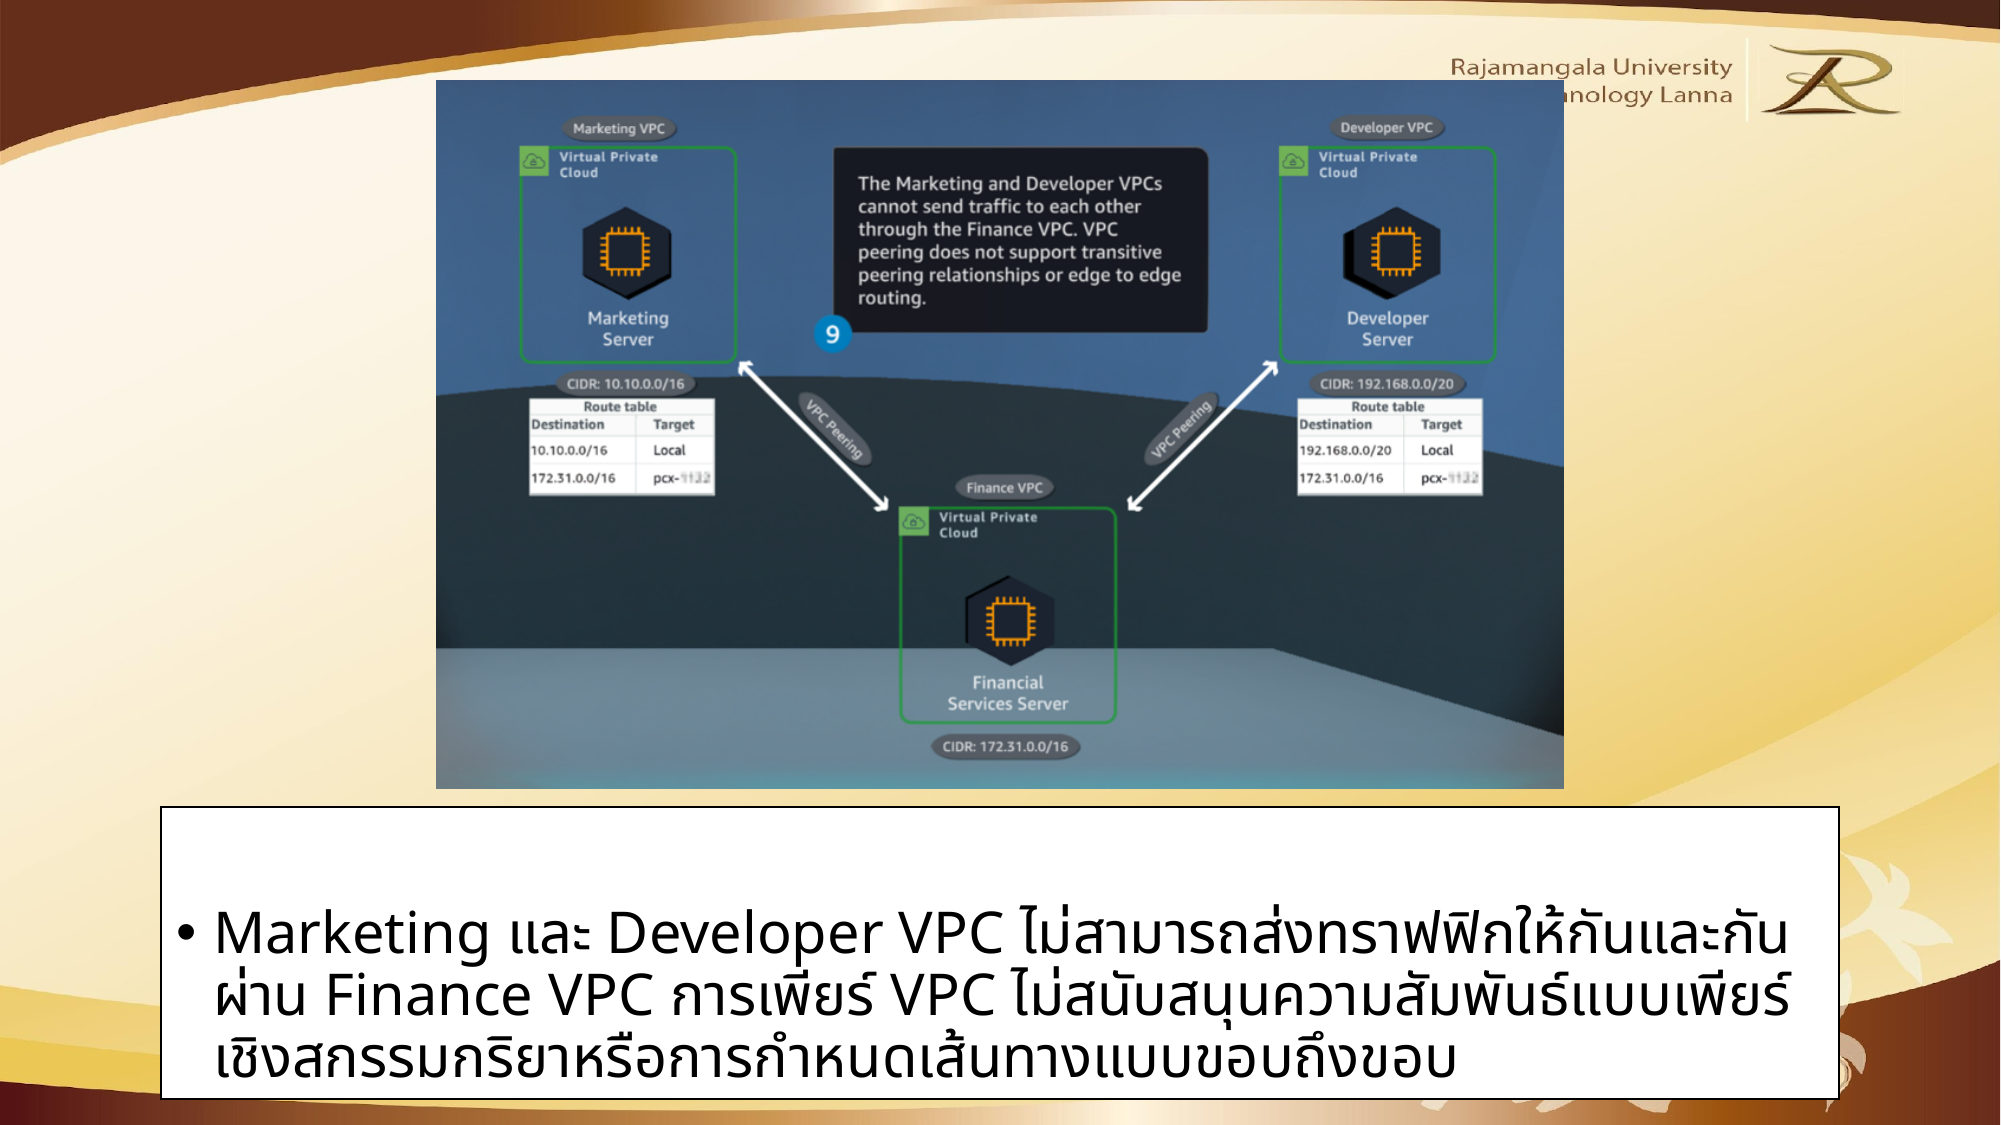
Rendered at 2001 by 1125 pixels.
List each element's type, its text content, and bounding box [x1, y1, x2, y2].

list Marketing และ Developer VPC ไม่สามารถส่งทราฟฟิกให้กันและกันผ่าน Finance VPC การเพียร์ VPC ไม่สนับสนุนความสัมพันธ์แบบเพียร์เชิงสกรรมกริยาหรือการกำหนดเส้นทางแบบขอบถึงขอบ [161, 806, 1839, 1099]
picture [0, 0, 2001, 1125]
